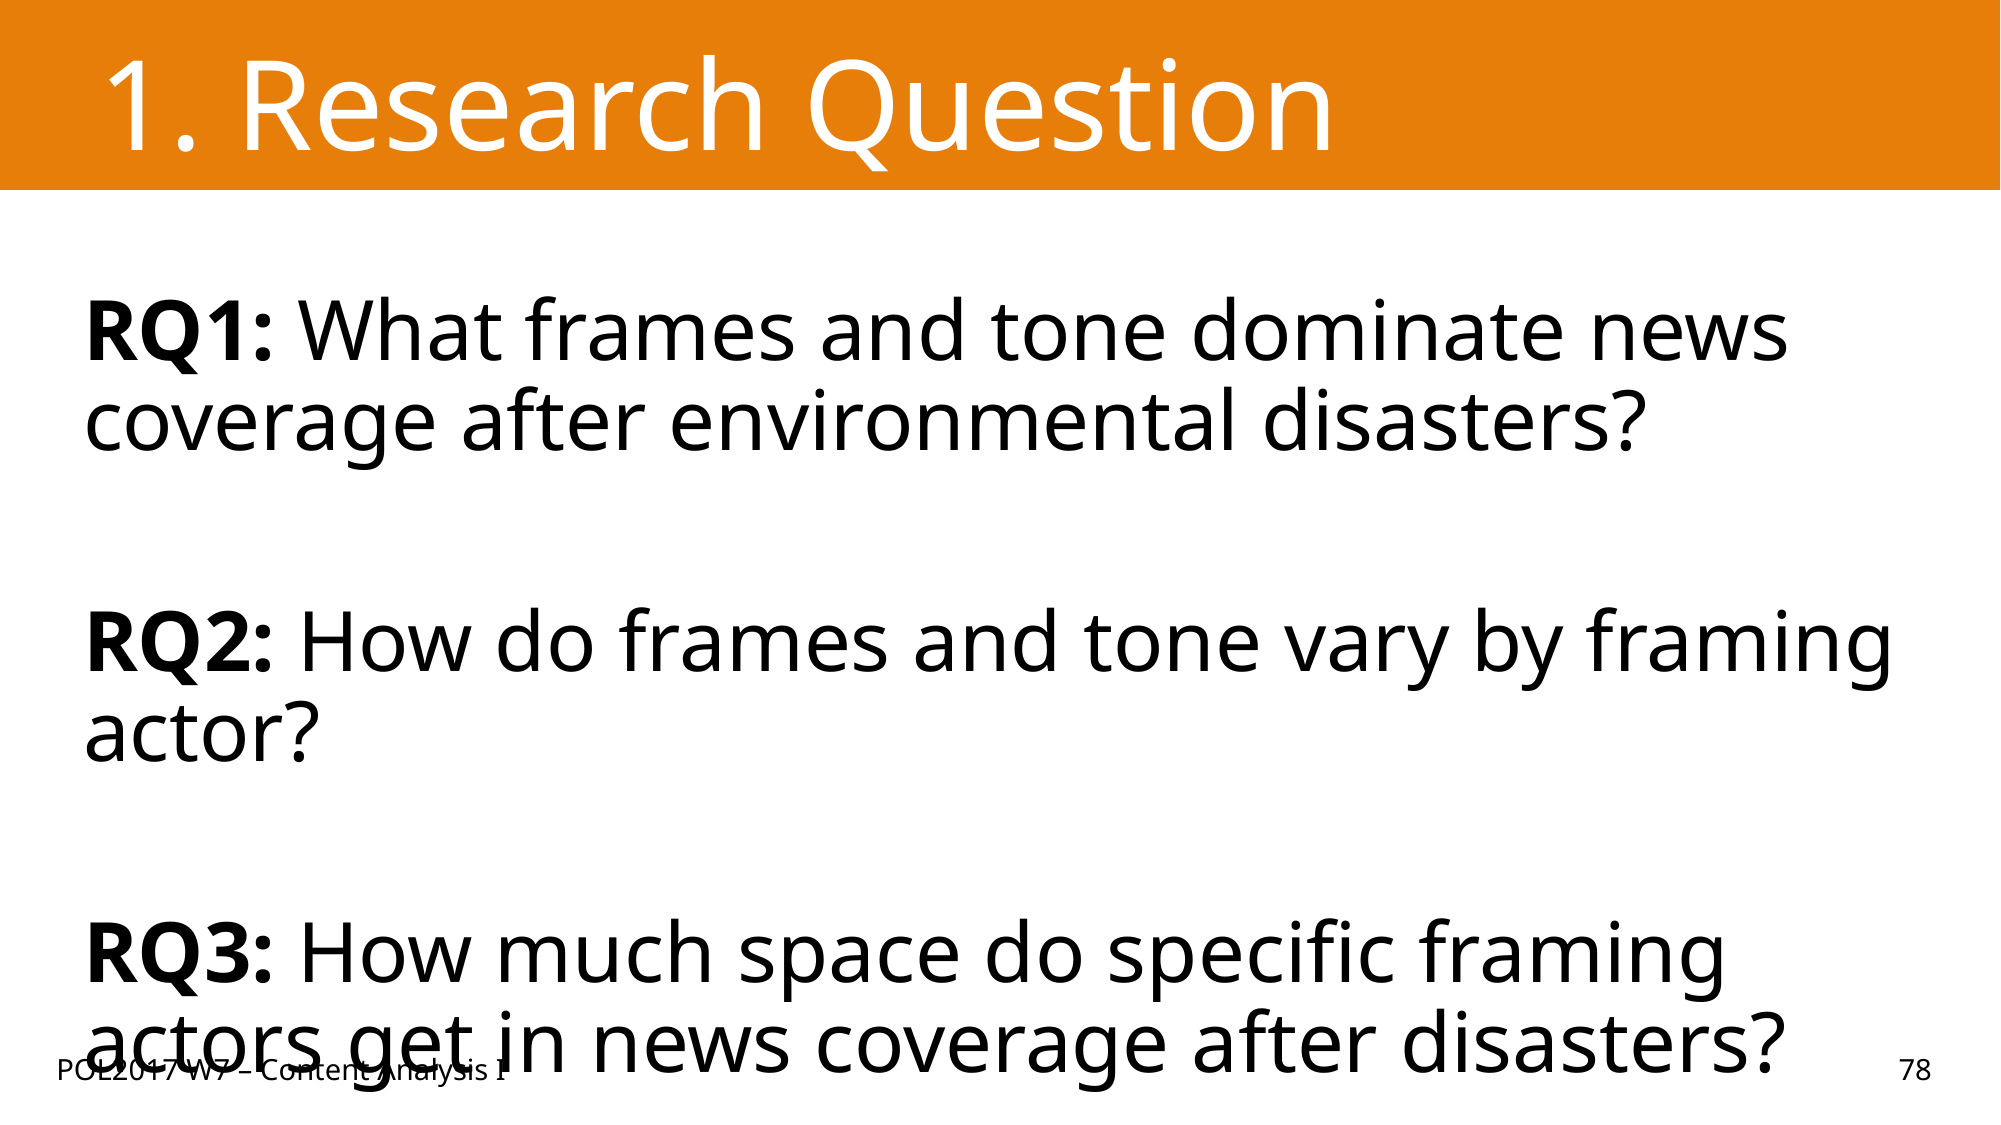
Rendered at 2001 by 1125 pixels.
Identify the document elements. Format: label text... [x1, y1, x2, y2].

title 1. Research Question [83, 15, 2000, 205]
text_box [0, 0, 2000, 190]
slide_number 78 [1524, 1043, 1947, 1104]
list RQ1: What frames and tone dominate news coverage after environmental disasters? RQ2: How do frames and tone vary by framing actor? RQ3: How much space do specific framing actors get in news coverage after disasters? [68, 280, 1932, 1110]
footer POL2017 W7 – Content Analysis I [41, 1043, 675, 1104]
